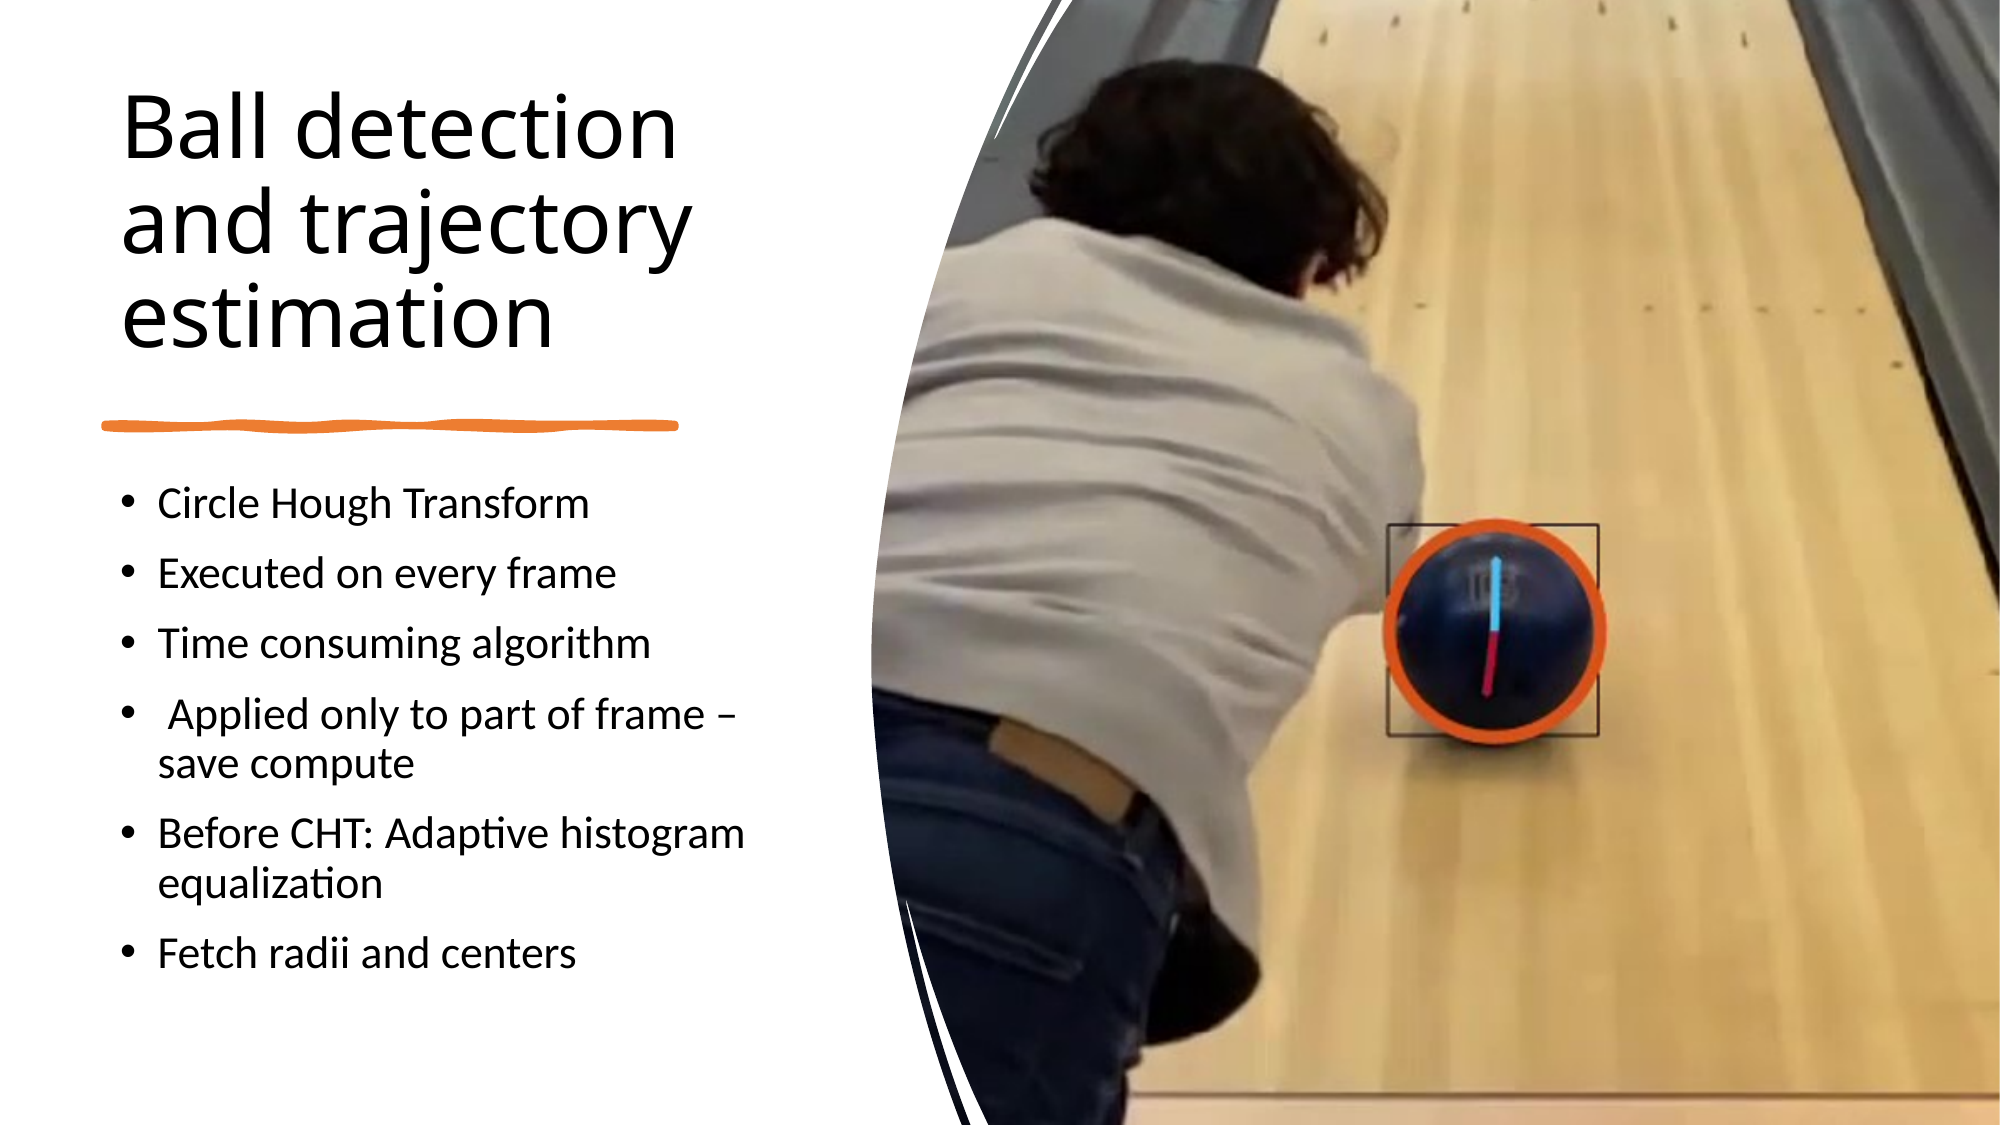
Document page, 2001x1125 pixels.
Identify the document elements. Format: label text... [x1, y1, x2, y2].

text_box [0, 0, 871, 1125]
list Circle Hough Transform Executed on every frame Time consuming algorithm Applied only to part of frame – save compute Before CHT: Adaptive histogram equalization Fetch radii and centers [105, 471, 802, 1016]
text_box [103, 421, 676, 431]
title Ball detection and trajectory estimation [105, 53, 822, 375]
picture [871, 0, 2000, 1125]
